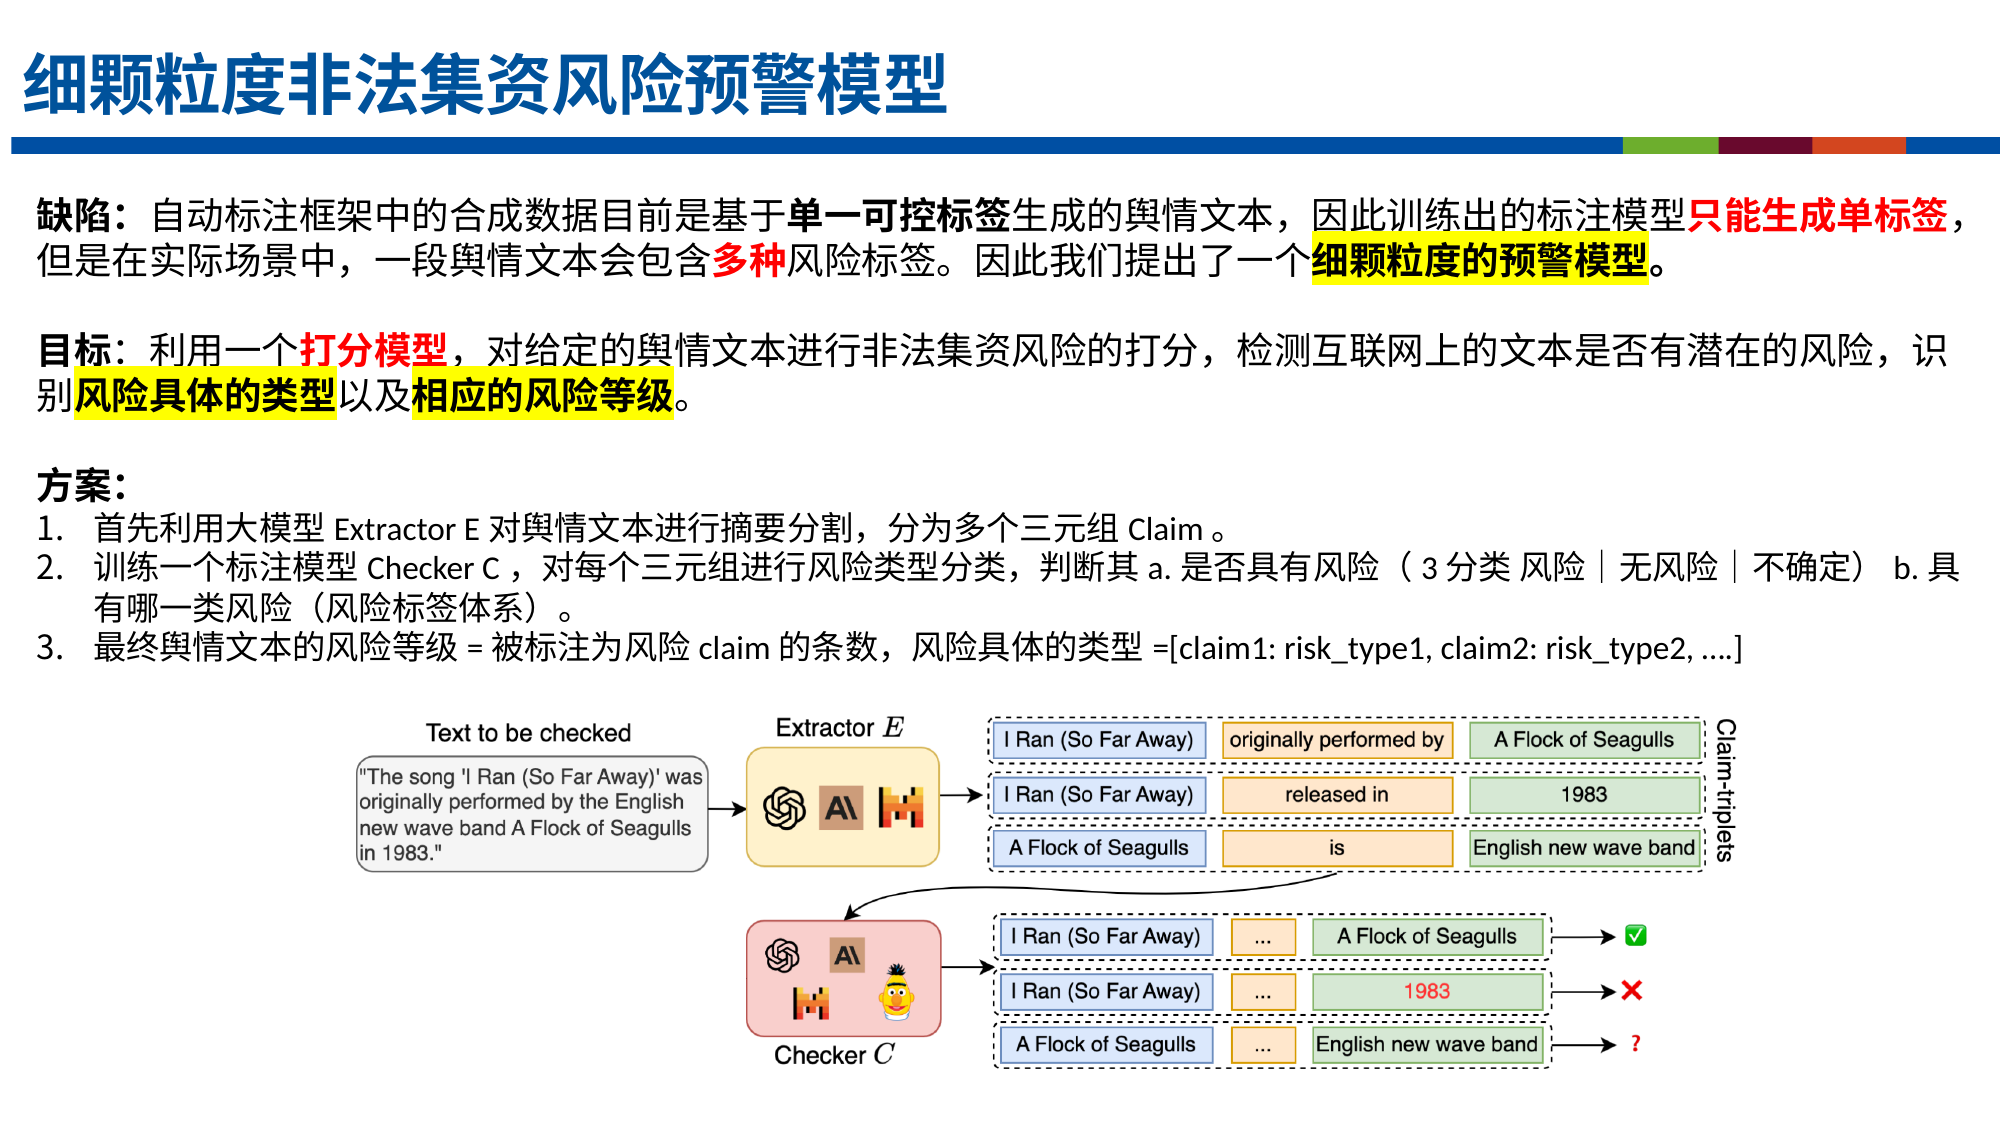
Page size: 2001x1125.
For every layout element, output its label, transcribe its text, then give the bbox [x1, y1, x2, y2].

picture [314, 697, 1816, 1083]
text_box 缺陷：自动标注框架中的合成数据目前是基于单一可控标签生成的舆情文本，因此训练出的标注模型只能生成单标签，但是在实际场景中，一段舆情文本会包含多种风险标签。因此我们提出了一个细颗粒度的预警模型。 目标：利用一个打分模型，对给定的舆情文本进行非法集资风险的打分，检测互联网上的文本是否有潜在的风险，识别风险具体的类型以及相应的风险等级。 方案： 首先利用大模型Extractor E对舆情文本进行摘要分割，分为多个三元组Claim。 训练一个标注模型Checker C，对每个三元组进行风险类型分类，判断其a.是否具有风险（3分类 风险｜无风险｜不确定）b.具有哪一类风险（风险标签体系）。 最终舆情文本的风险等级=被标注为风险claim的条数，风险具体的类型=[claim1: risk_type1, claim2: risk_type2, ….] [22, 184, 2000, 674]
title 细颗粒度非法集资风险预警模型 [22, 42, 2000, 124]
